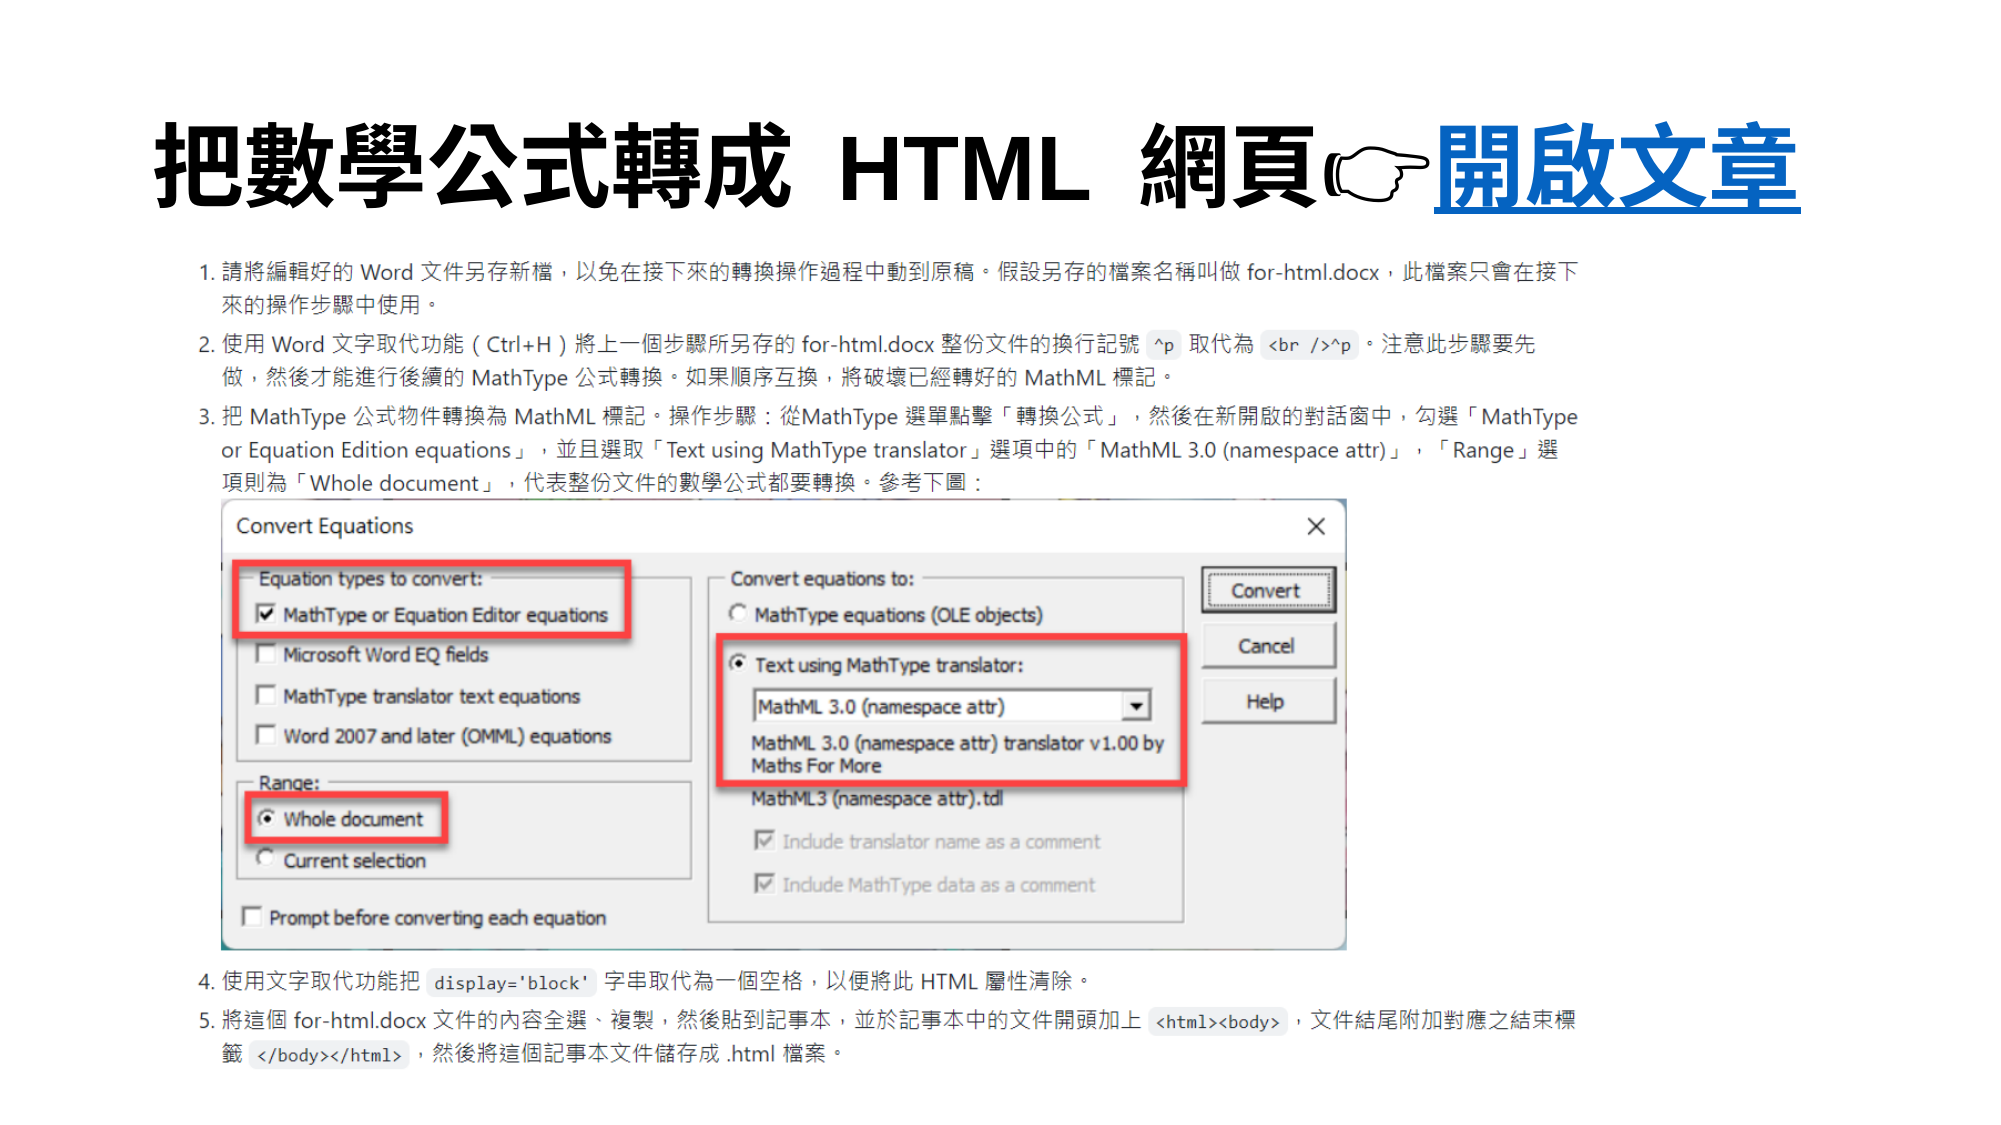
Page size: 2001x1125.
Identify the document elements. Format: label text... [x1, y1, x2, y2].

title 把數學公式轉成 HTML 網頁👉開啟文章 [137, 59, 1863, 278]
picture [190, 250, 1592, 1077]
